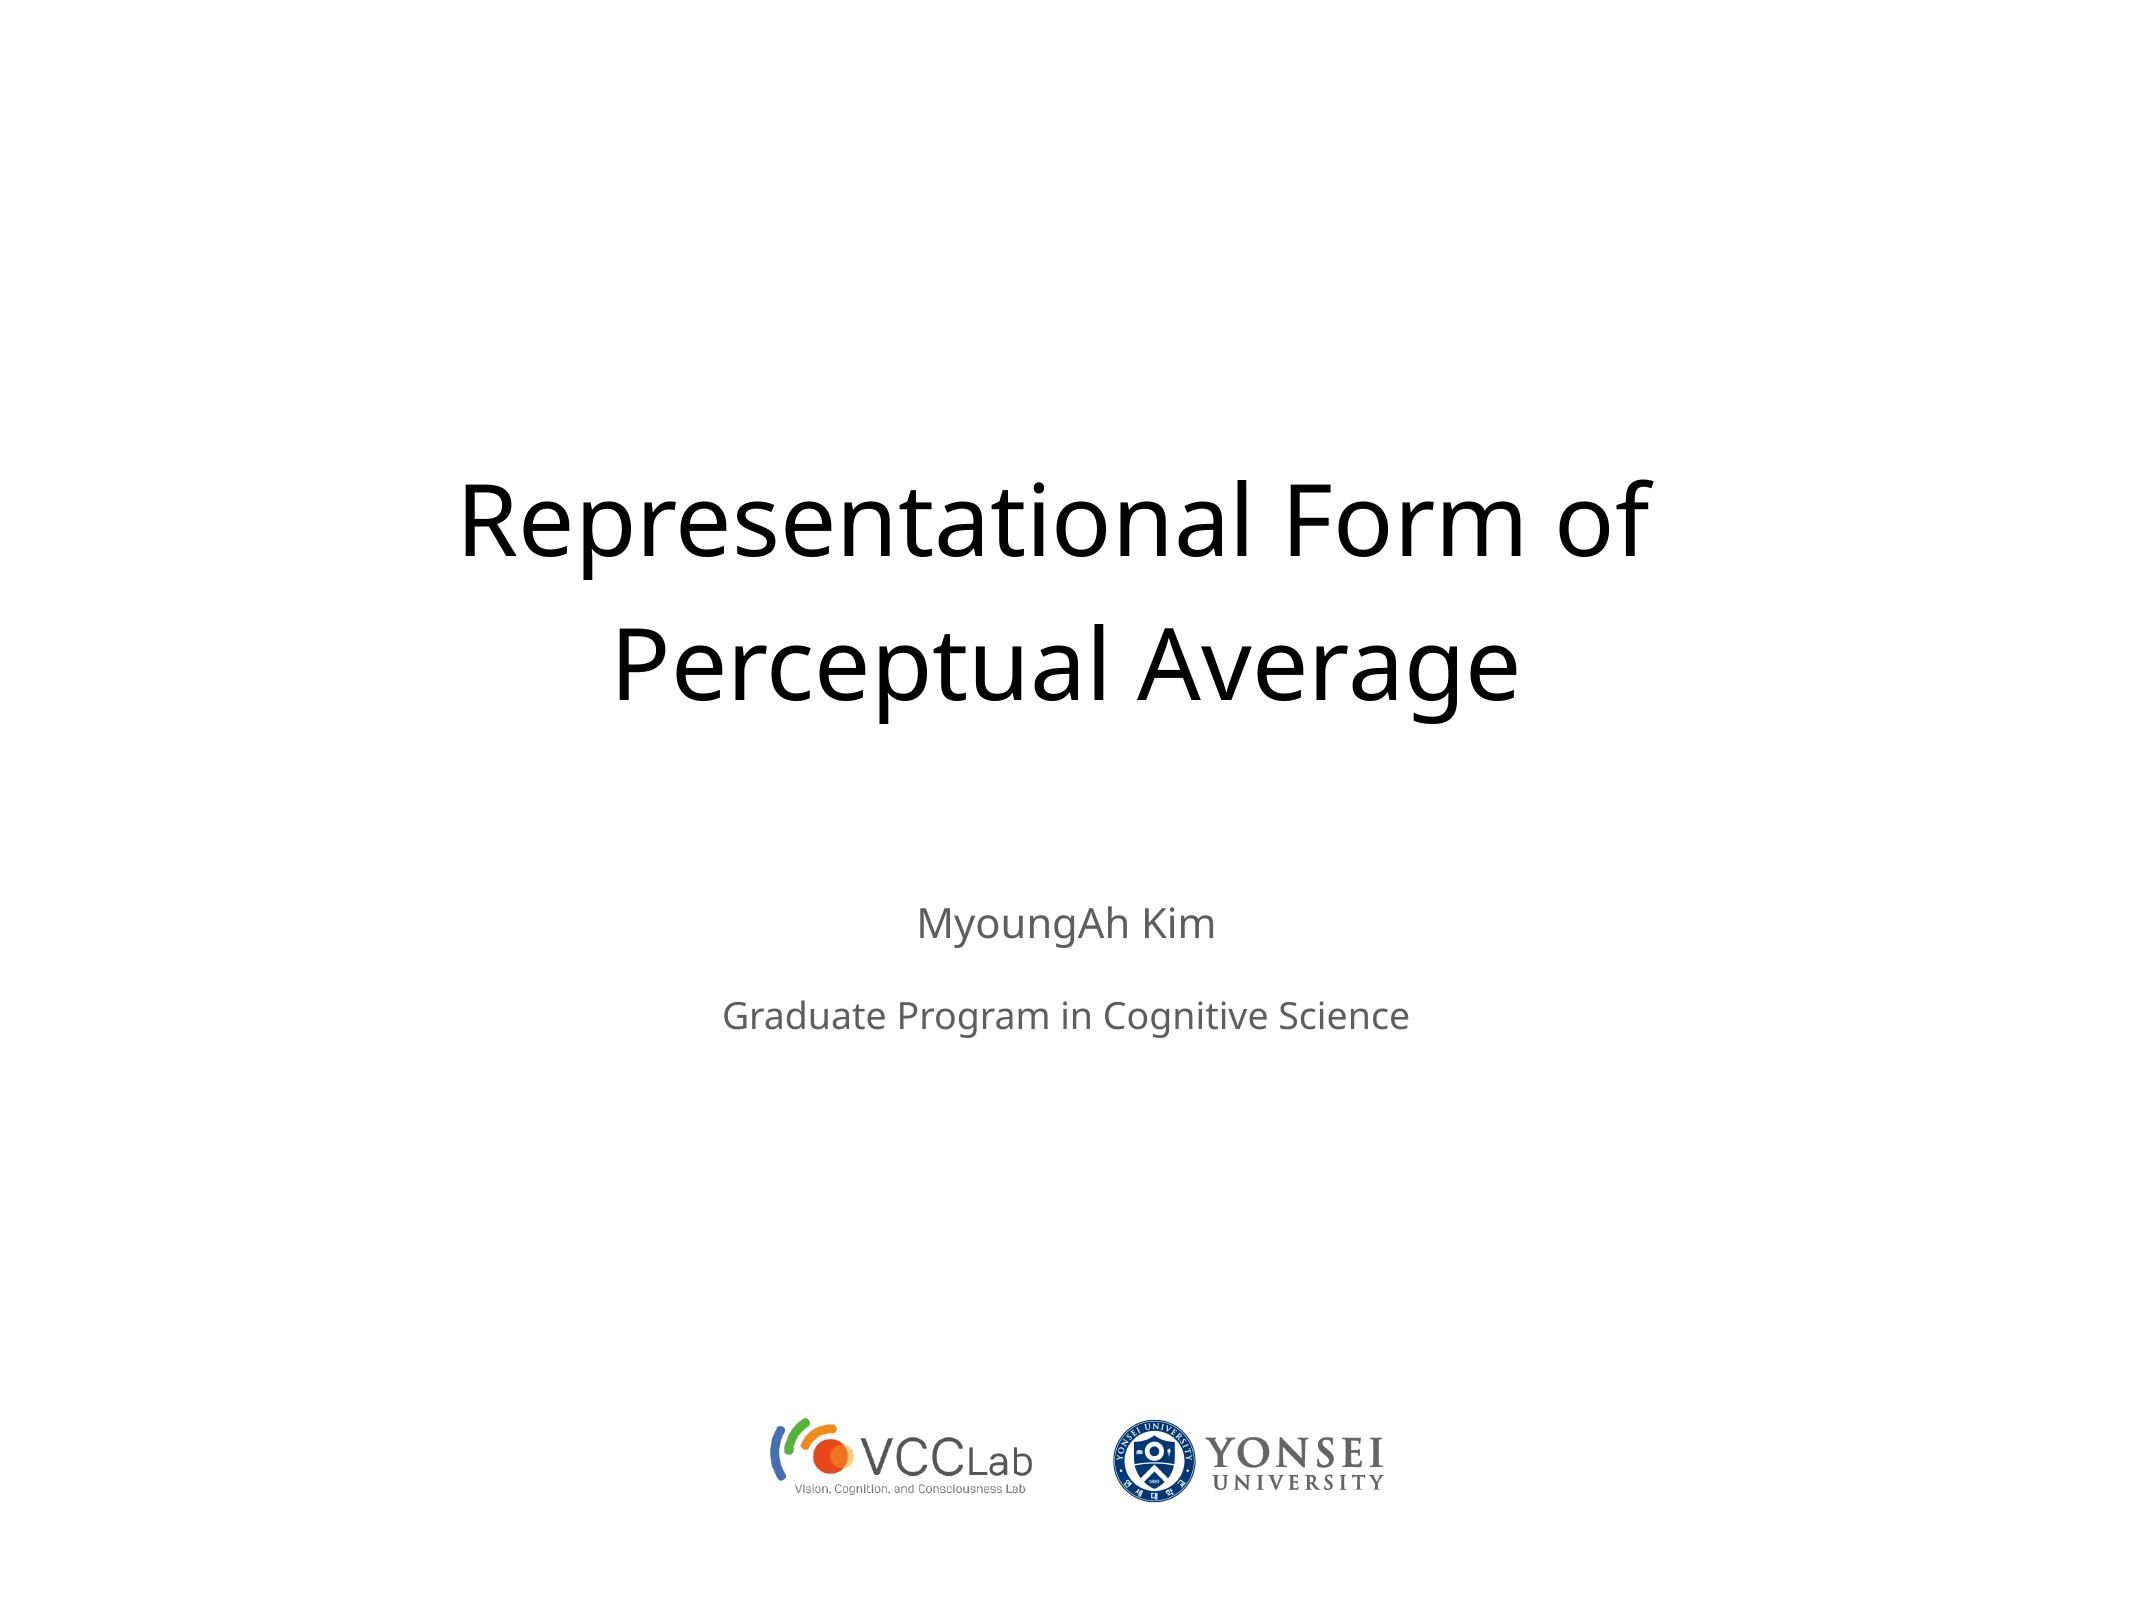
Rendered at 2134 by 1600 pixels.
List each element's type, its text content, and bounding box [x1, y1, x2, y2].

subtitle MyoungAh Kim Graduate Program in Cognitive Science [207, 799, 1926, 1085]
title Representational Form of Perceptual Average [207, 186, 1926, 729]
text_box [759, 1412, 1405, 1509]
